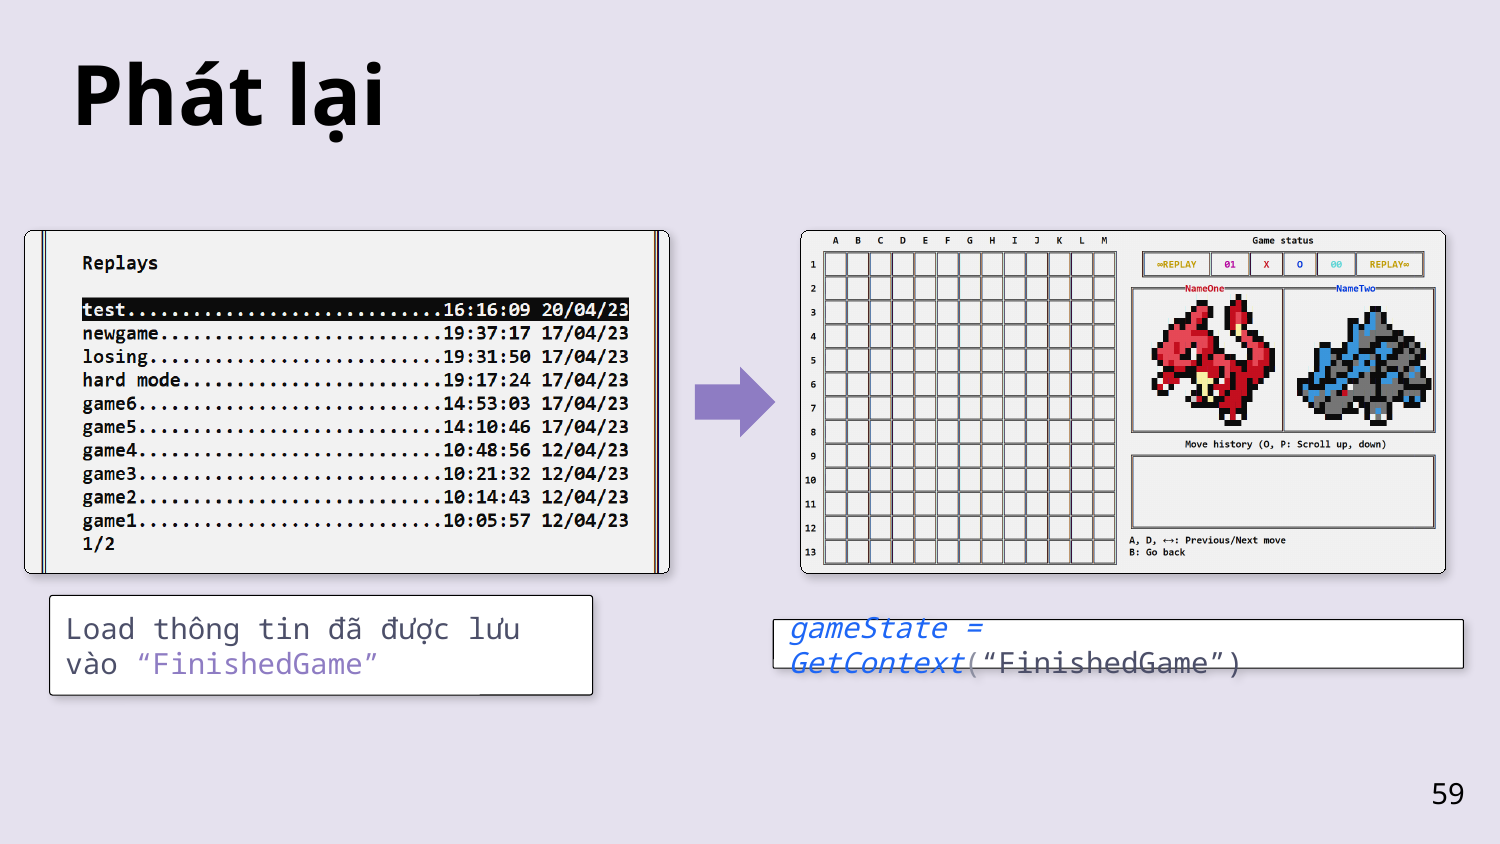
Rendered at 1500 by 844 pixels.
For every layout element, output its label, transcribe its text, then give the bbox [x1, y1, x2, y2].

text_box Phát lại [55, 23, 1344, 160]
text_box gameState = GetContext(“FinishedGame”) [771, 617, 1466, 671]
text_box Load thông tin đã được lưu vào “FinishedGame” [47, 593, 595, 698]
text_box [692, 364, 778, 440]
picture [800, 229, 1447, 574]
picture [24, 229, 670, 574]
slide_number 59 [1389, 762, 1480, 828]
